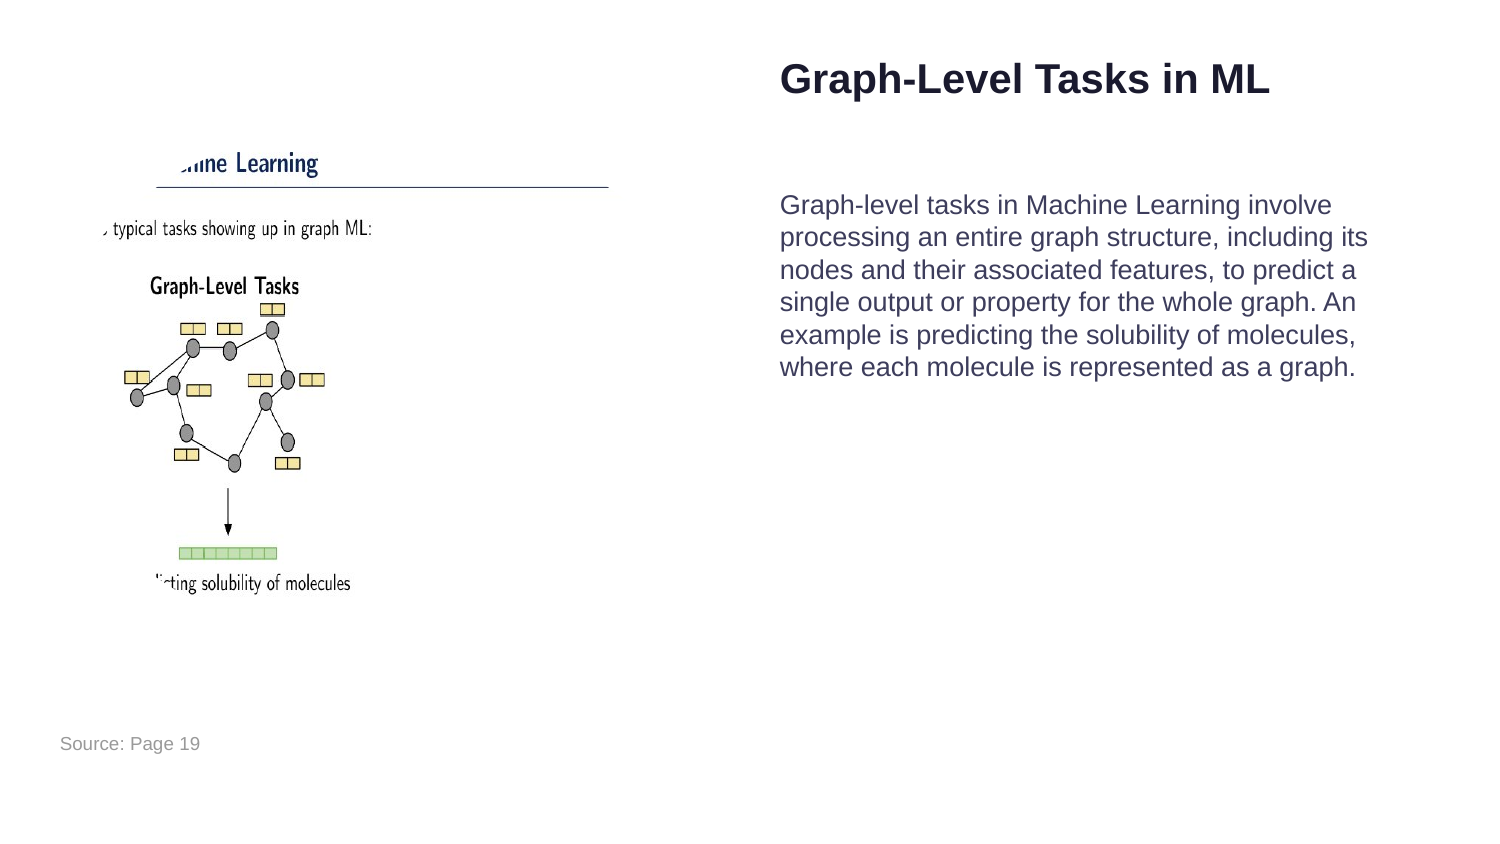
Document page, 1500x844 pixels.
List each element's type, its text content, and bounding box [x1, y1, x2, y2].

text_box Graph-Level Tasks in ML [764, 44, 1440, 165]
text_box Graph-level tasks in Machine Learning involve processing an entire graph structure, including its nodes and their associated features, to predict a single output or property for the whole graph. An example is predicting the solubility of molecules, where each molecule is represented as a graph. [764, 179, 1440, 645]
text_box Source: Page 19 [44, 719, 495, 765]
picture [44, 119, 720, 645]
